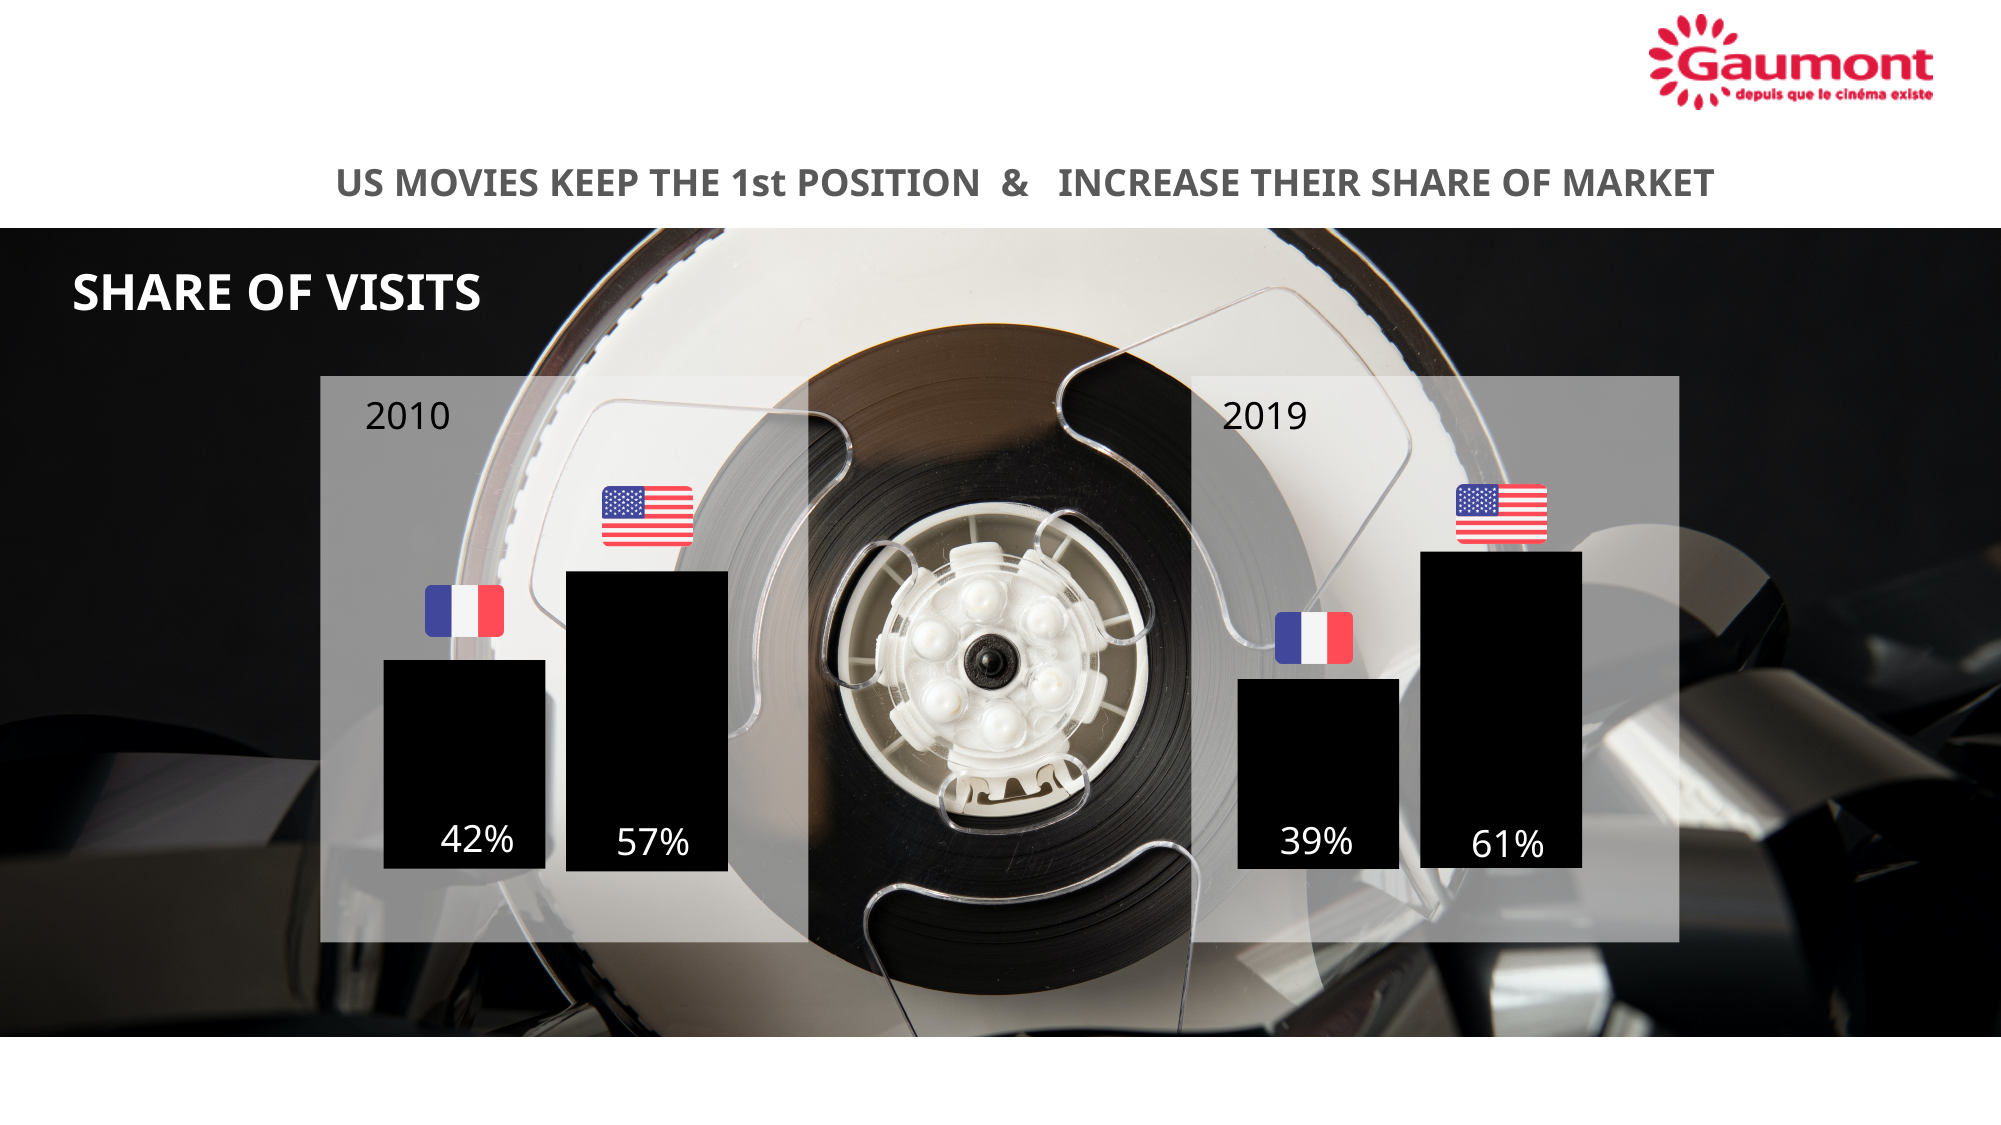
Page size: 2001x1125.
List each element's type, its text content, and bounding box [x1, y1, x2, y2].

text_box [320, 375, 809, 943]
picture [0, 227, 2001, 1037]
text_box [1191, 375, 1680, 943]
picture [1649, 14, 1933, 110]
text_box US MOVIES KEEP THE 1st POSITION & INCREASE THEIR SHARE OF MARKET [320, 151, 1782, 212]
